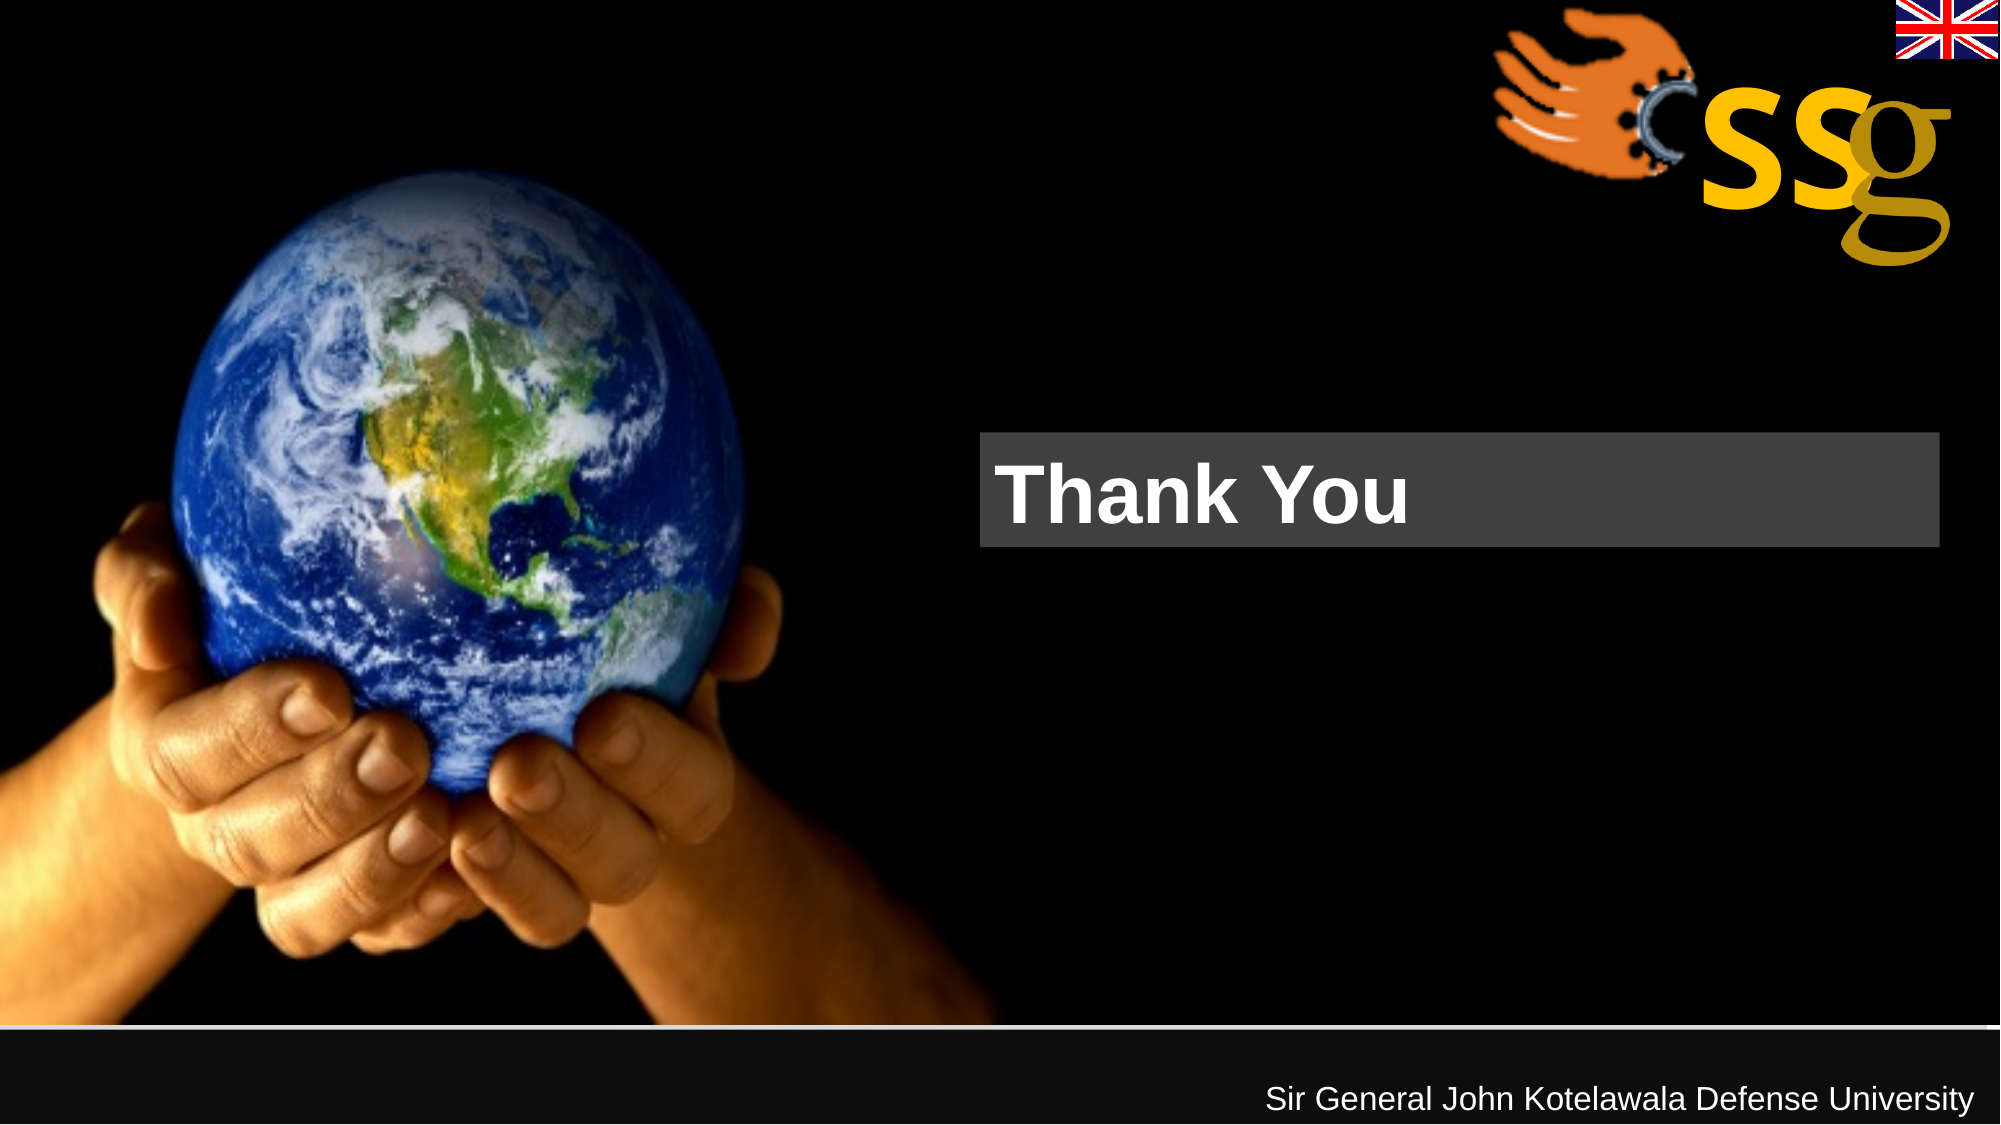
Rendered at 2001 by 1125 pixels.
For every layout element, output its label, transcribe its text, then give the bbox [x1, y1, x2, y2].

text_box Sir General John Kotelawala Defense University [0, 1029, 2000, 1125]
picture [0, 0, 2000, 1025]
